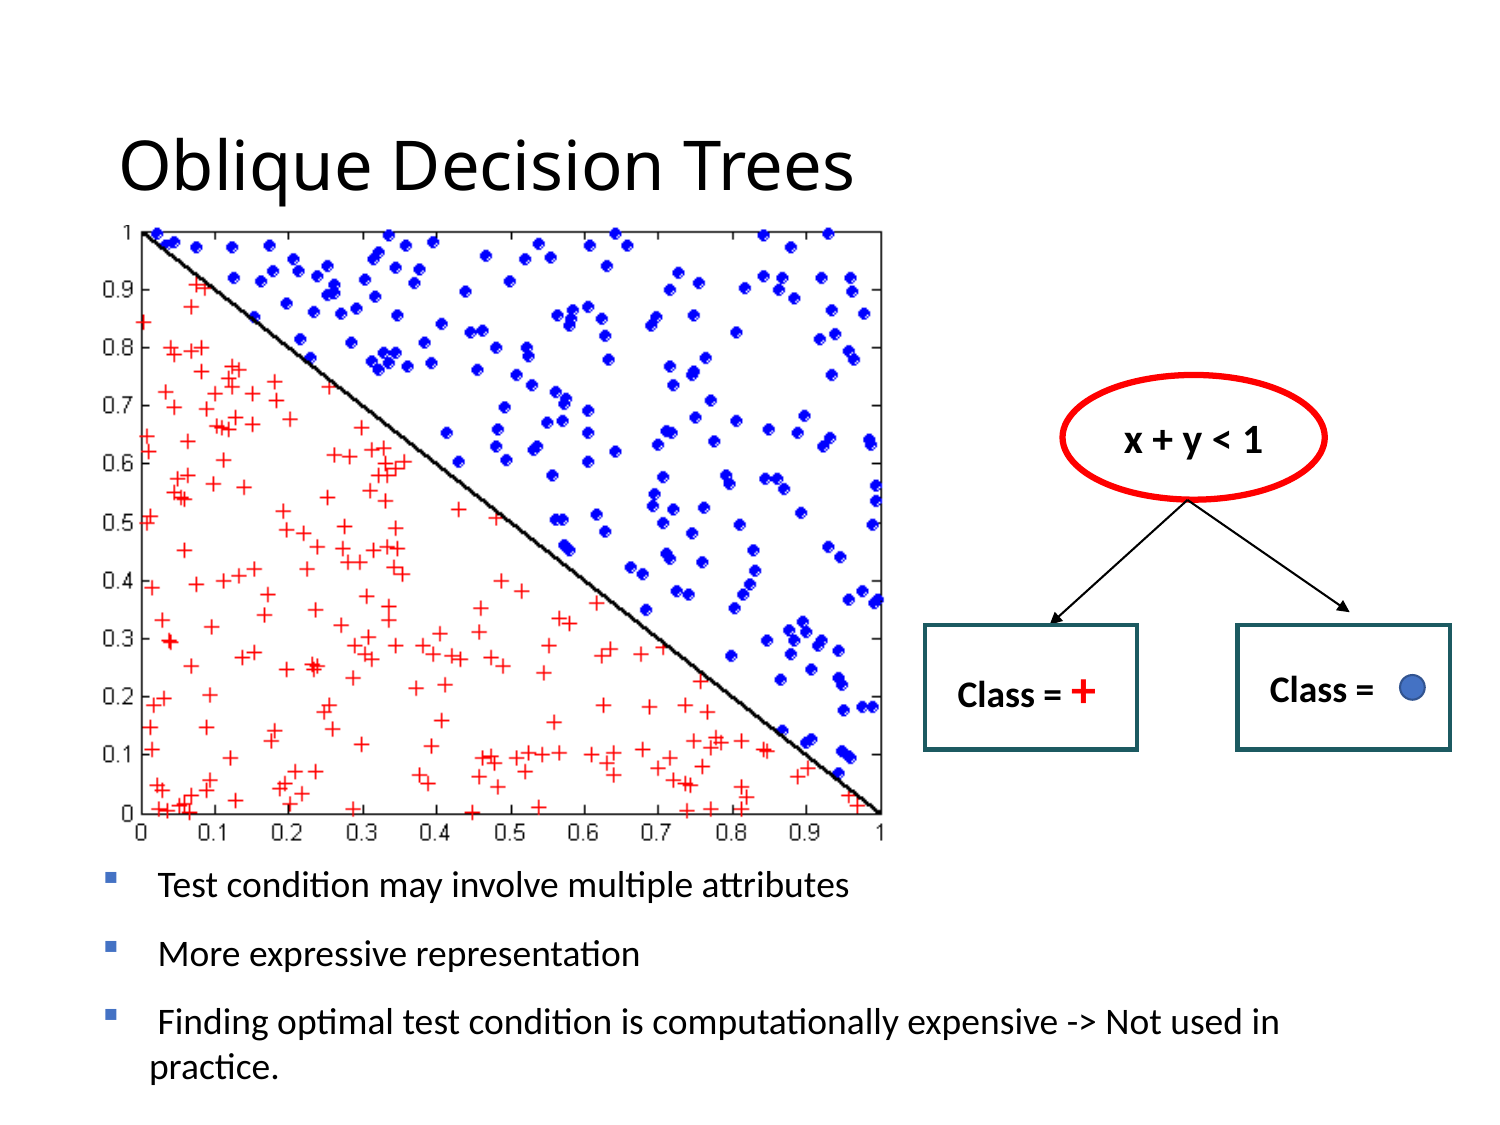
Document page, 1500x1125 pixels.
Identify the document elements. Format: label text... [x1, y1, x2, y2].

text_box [924, 374, 1450, 750]
text_box Test condition may involve multiple attributes More expressive representation Finding optimal test condition is computationally expensive -> Not used in practice. [87, 852, 1400, 1096]
picture [87, 224, 900, 850]
title Oblique Decision Trees [103, 59, 1397, 278]
